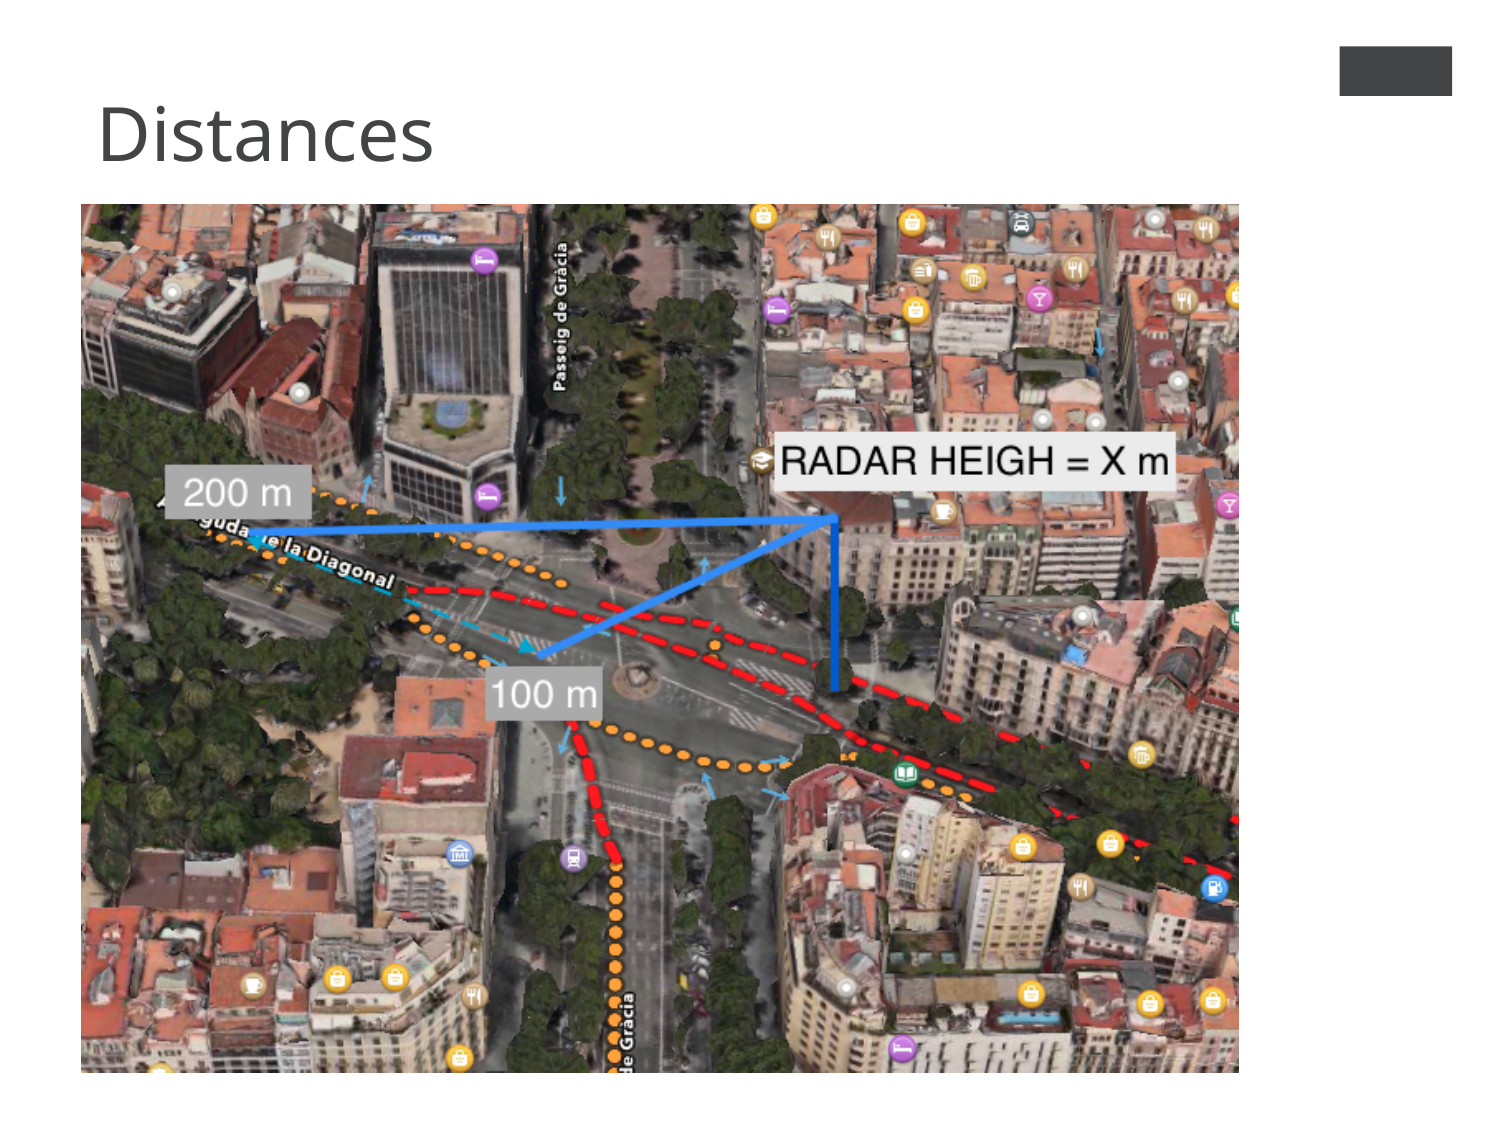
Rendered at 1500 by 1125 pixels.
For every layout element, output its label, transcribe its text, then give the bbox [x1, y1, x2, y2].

text_box Distances [81, 79, 1322, 263]
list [81, 187, 1240, 1090]
